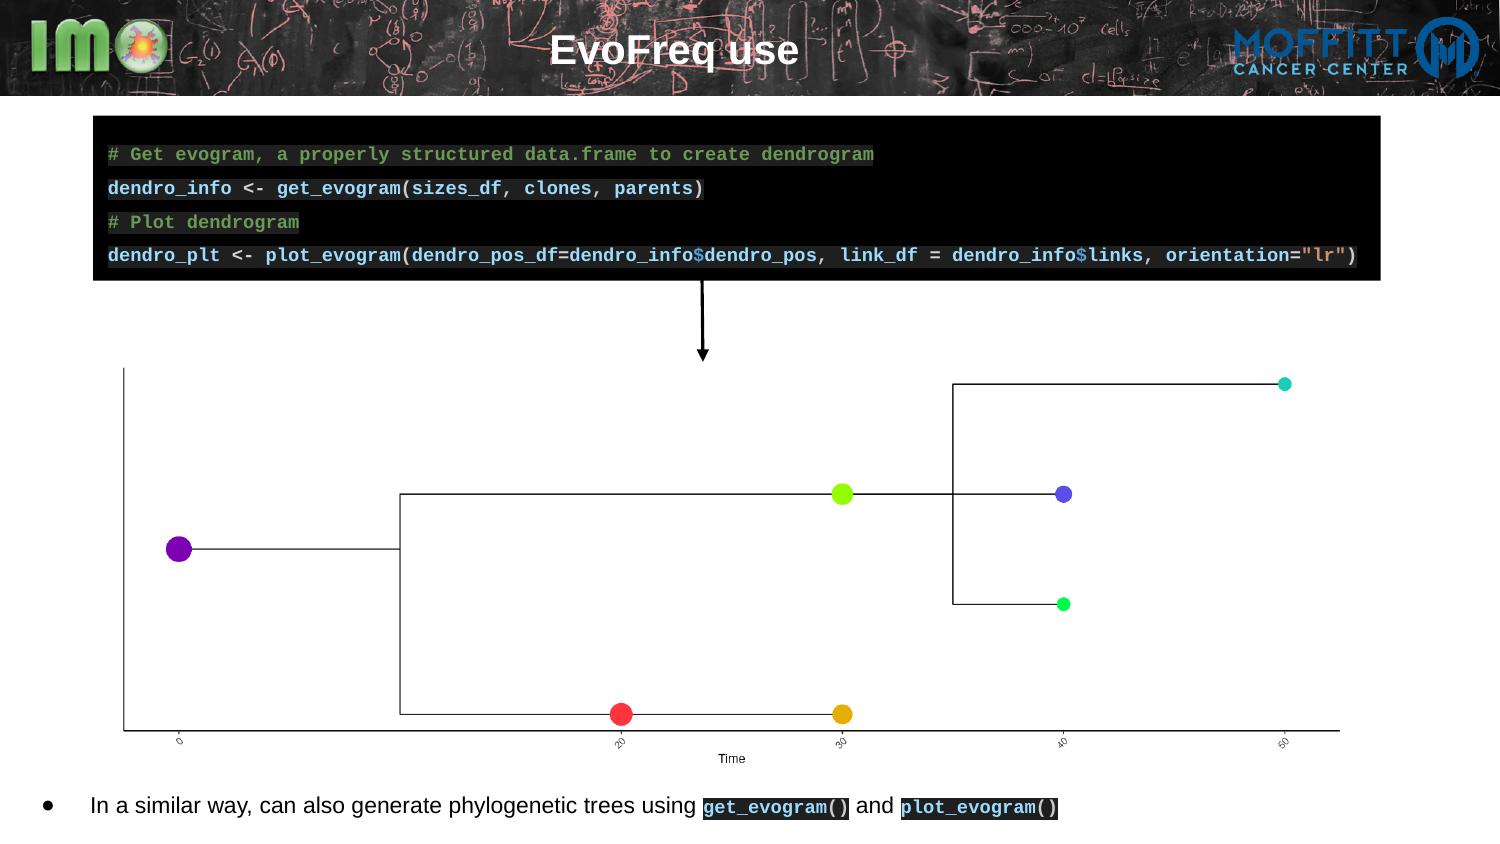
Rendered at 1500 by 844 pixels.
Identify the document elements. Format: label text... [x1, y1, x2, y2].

text_box # Get evogram, a properly structured data.frame to create dendrogram dendro_info <- get_evogram(sizes_df, clones, parents) # Plot dendrogram dendro_plt <- plot_evogram(dendro_pos_df=dendro_info$dendro_pos, link_df = dendro_info$links, orientation="lr") [93, 115, 1381, 281]
picture [114, 361, 1346, 773]
picture [0, 0, 1500, 97]
text_box In a similar way, can also generate phylogenetic trees using get_evogram() and plot_evogram() [0, 772, 1405, 834]
